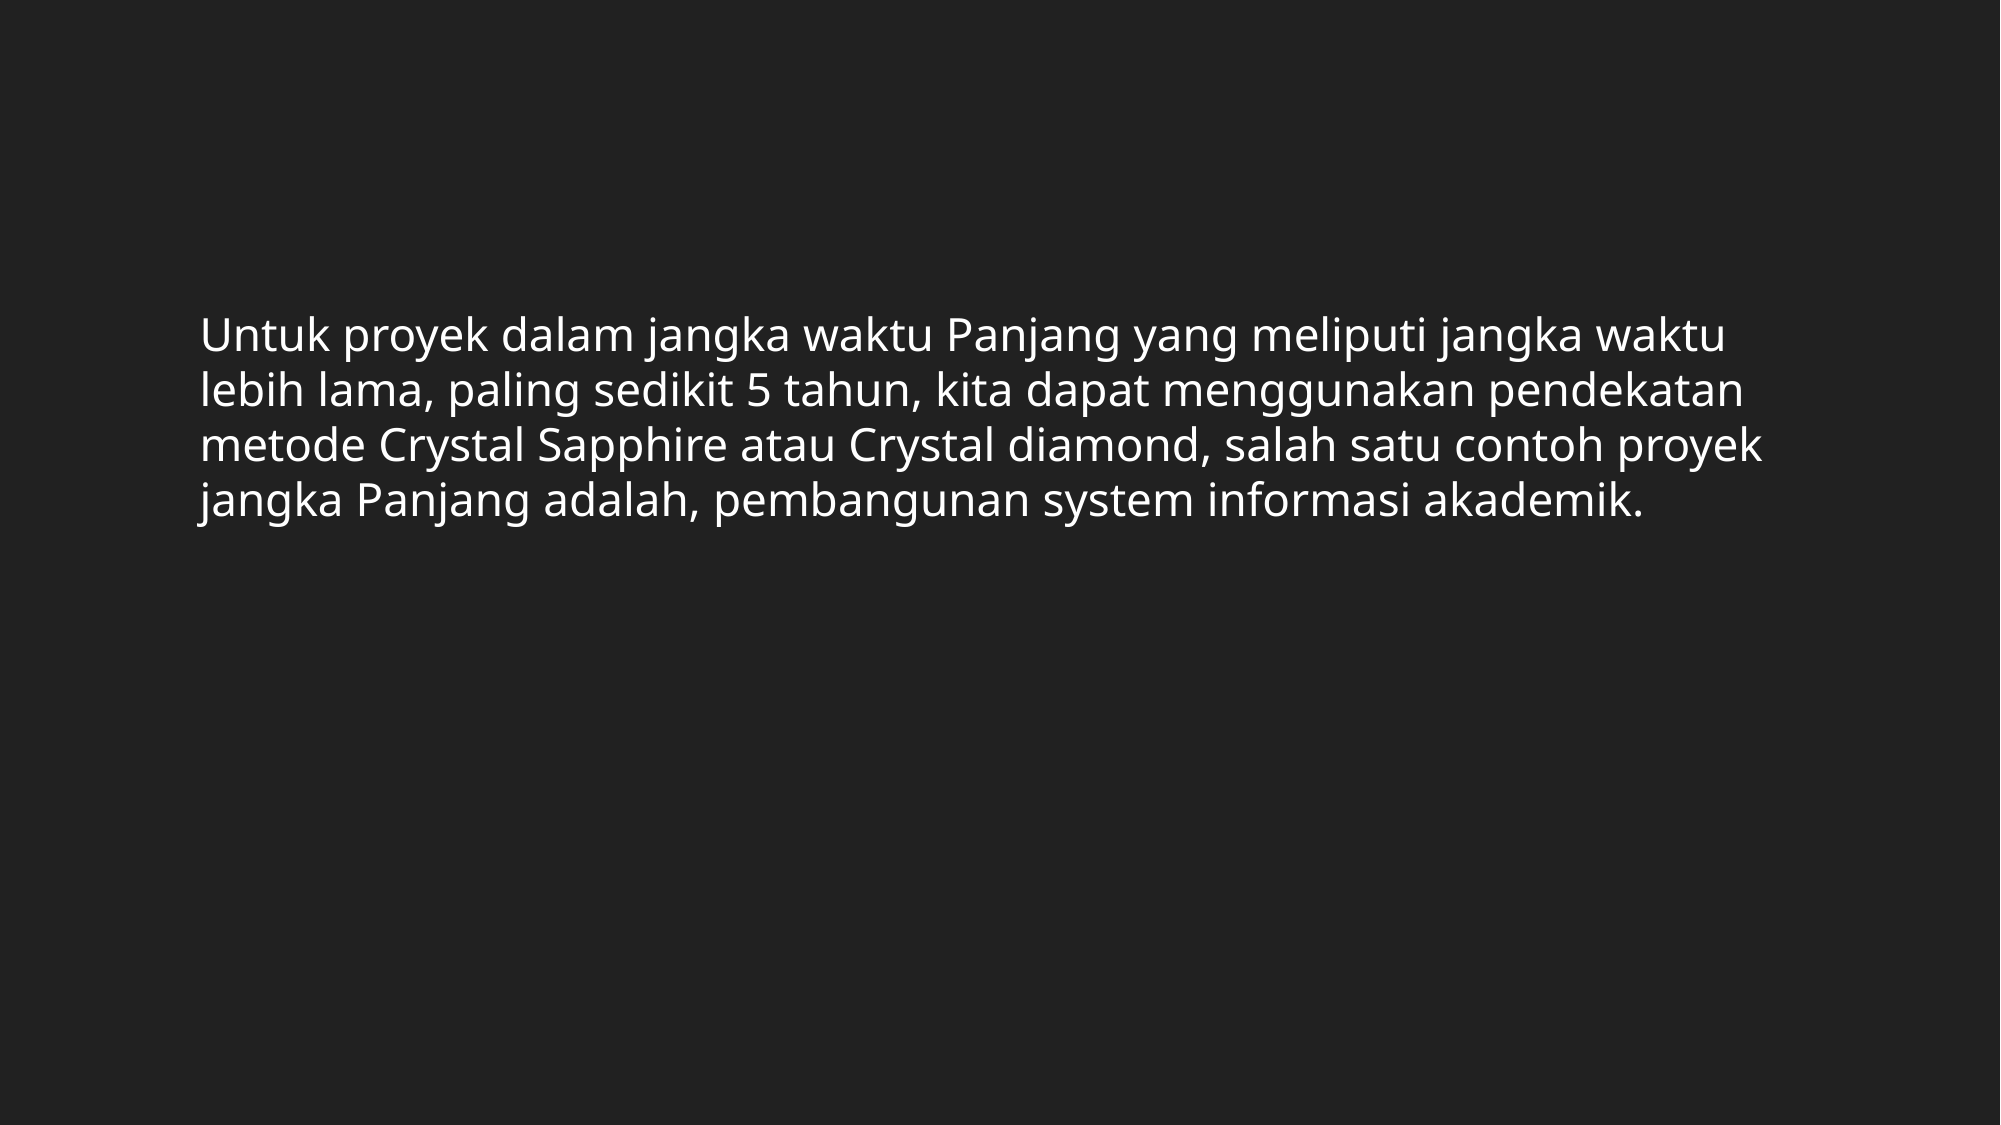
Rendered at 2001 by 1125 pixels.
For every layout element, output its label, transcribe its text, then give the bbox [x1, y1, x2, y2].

text_box Untuk proyek dalam jangka waktu Panjang yang meliputi jangka waktu lebih lama, paling sedikit 5 tahun, kita dapat menggunakan pendekatan metode Crystal Sapphire atau Crystal diamond, salah satu contoh proyek jangka Panjang adalah, pembangunan system informasi akademik. [184, 243, 1827, 589]
